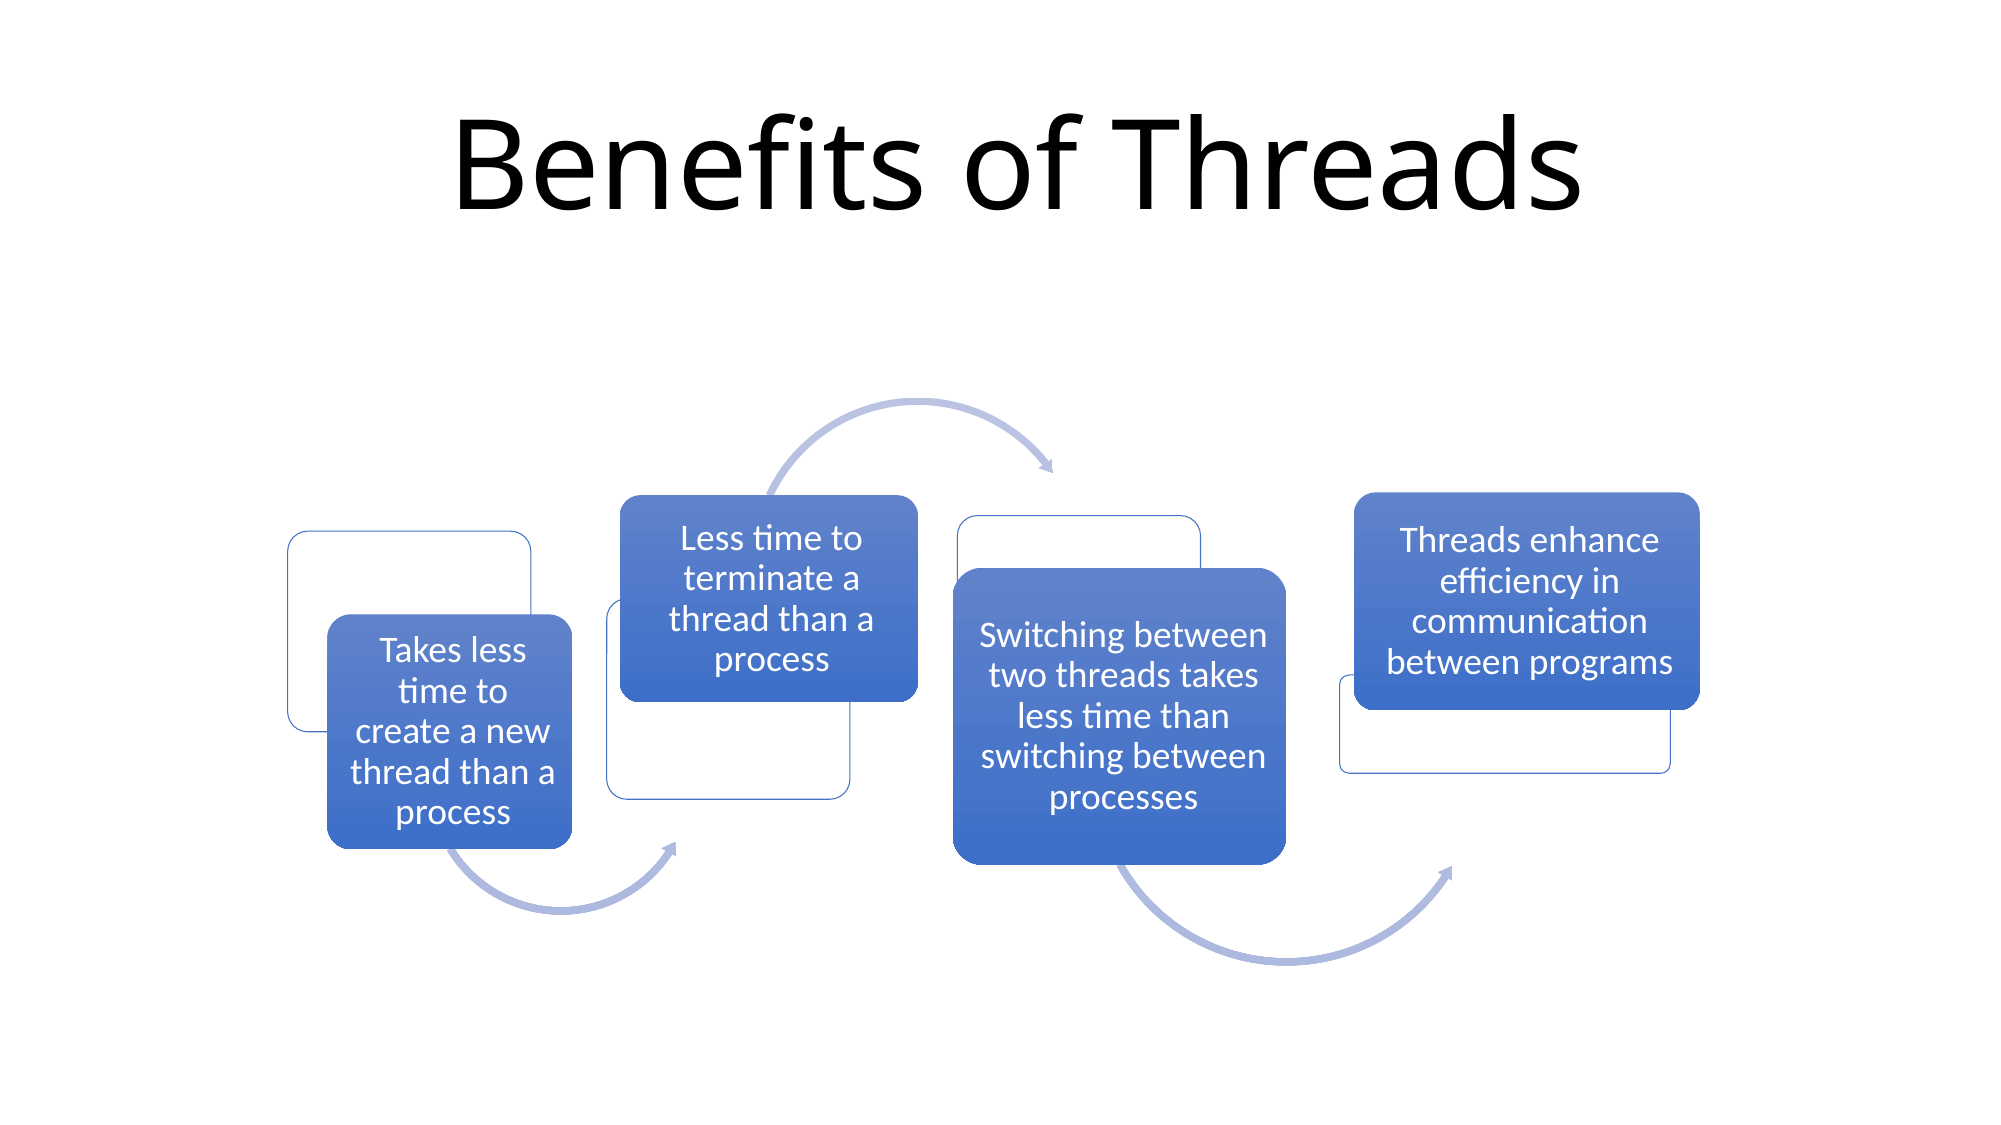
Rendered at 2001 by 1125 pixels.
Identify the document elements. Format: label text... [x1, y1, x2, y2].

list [287, 249, 1700, 1088]
title Benefits of Threads [375, 87, 1659, 249]
